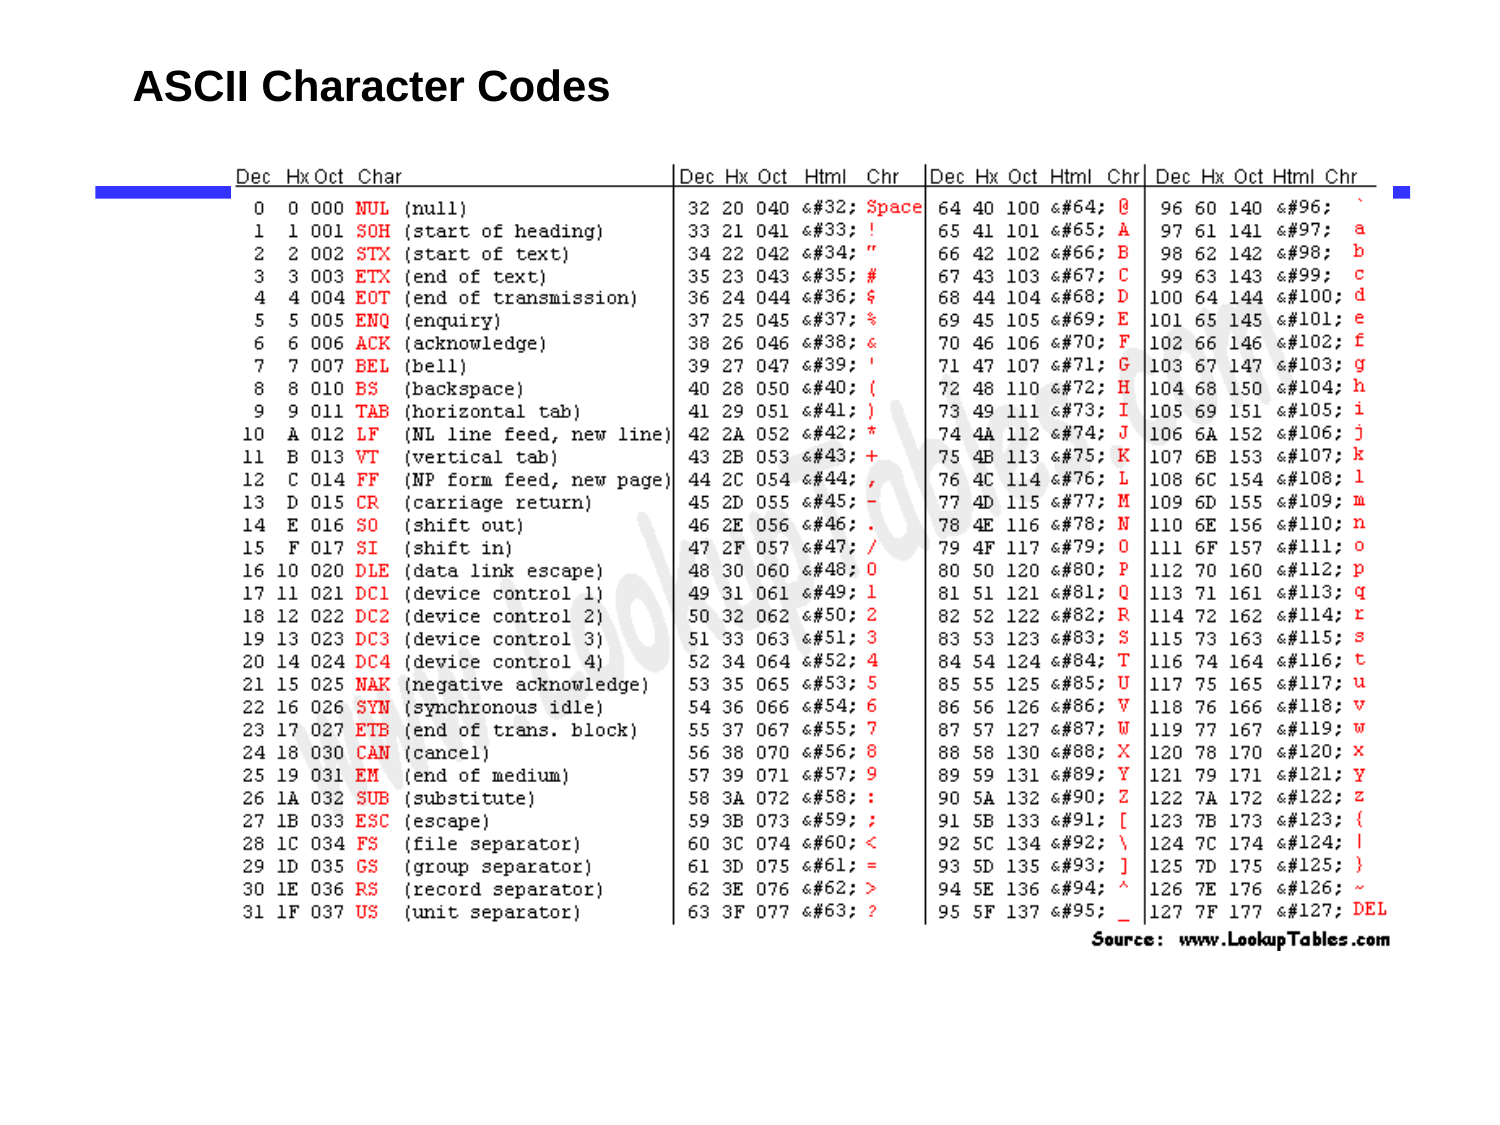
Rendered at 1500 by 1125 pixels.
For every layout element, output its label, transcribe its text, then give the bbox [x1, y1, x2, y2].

picture [231, 158, 1393, 951]
title ASCII Character Codes [117, 0, 1393, 168]
